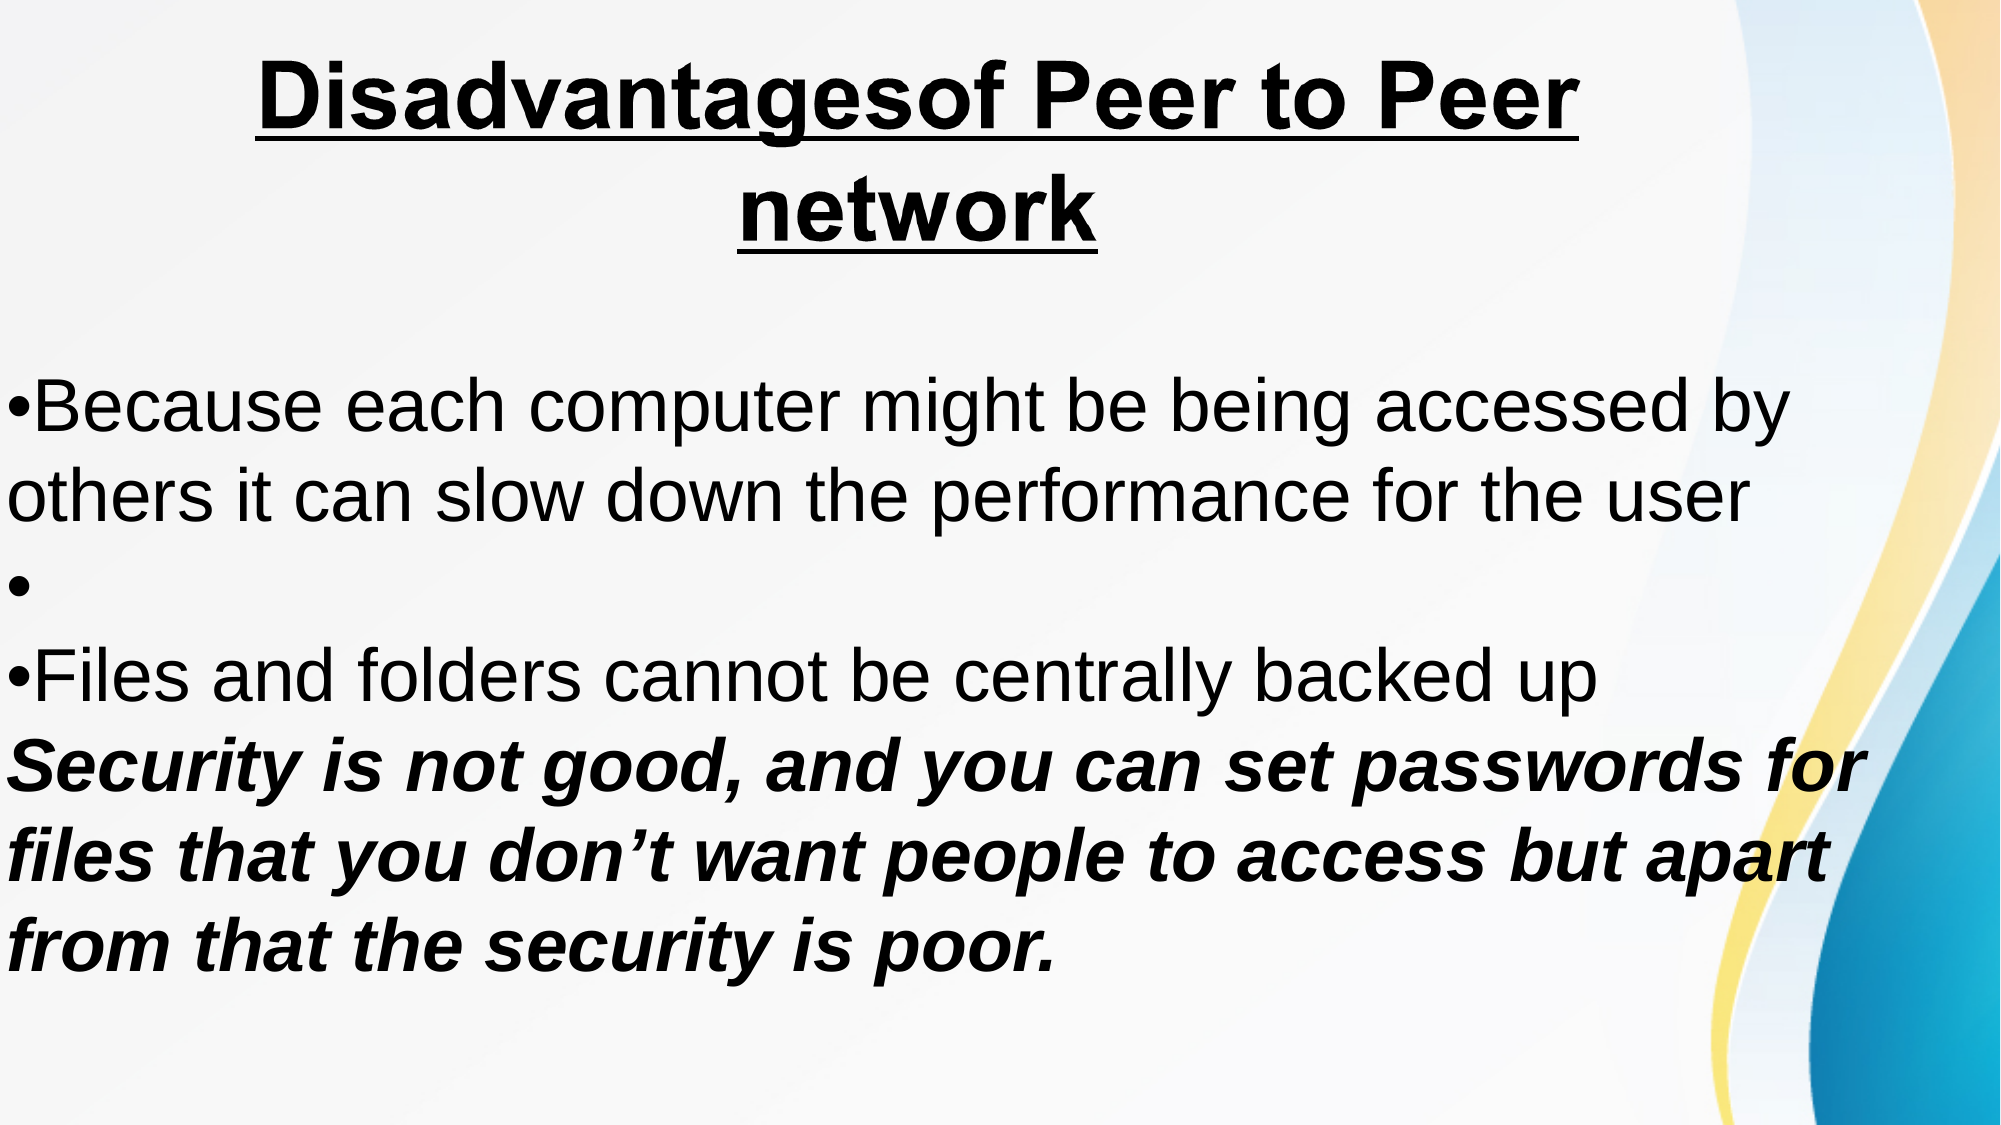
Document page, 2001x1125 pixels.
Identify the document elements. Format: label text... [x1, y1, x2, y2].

title •Because each computer might be being accessed by others it can slow down the performance for the user • •Files and folders cannot be centrally backed up Security is not good, and you can set passwords for files that you don’t want people to access but apart from that the security is poor. [0, 327, 1893, 1105]
picture [0, 0, 2001, 1125]
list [75, 7, 1759, 318]
